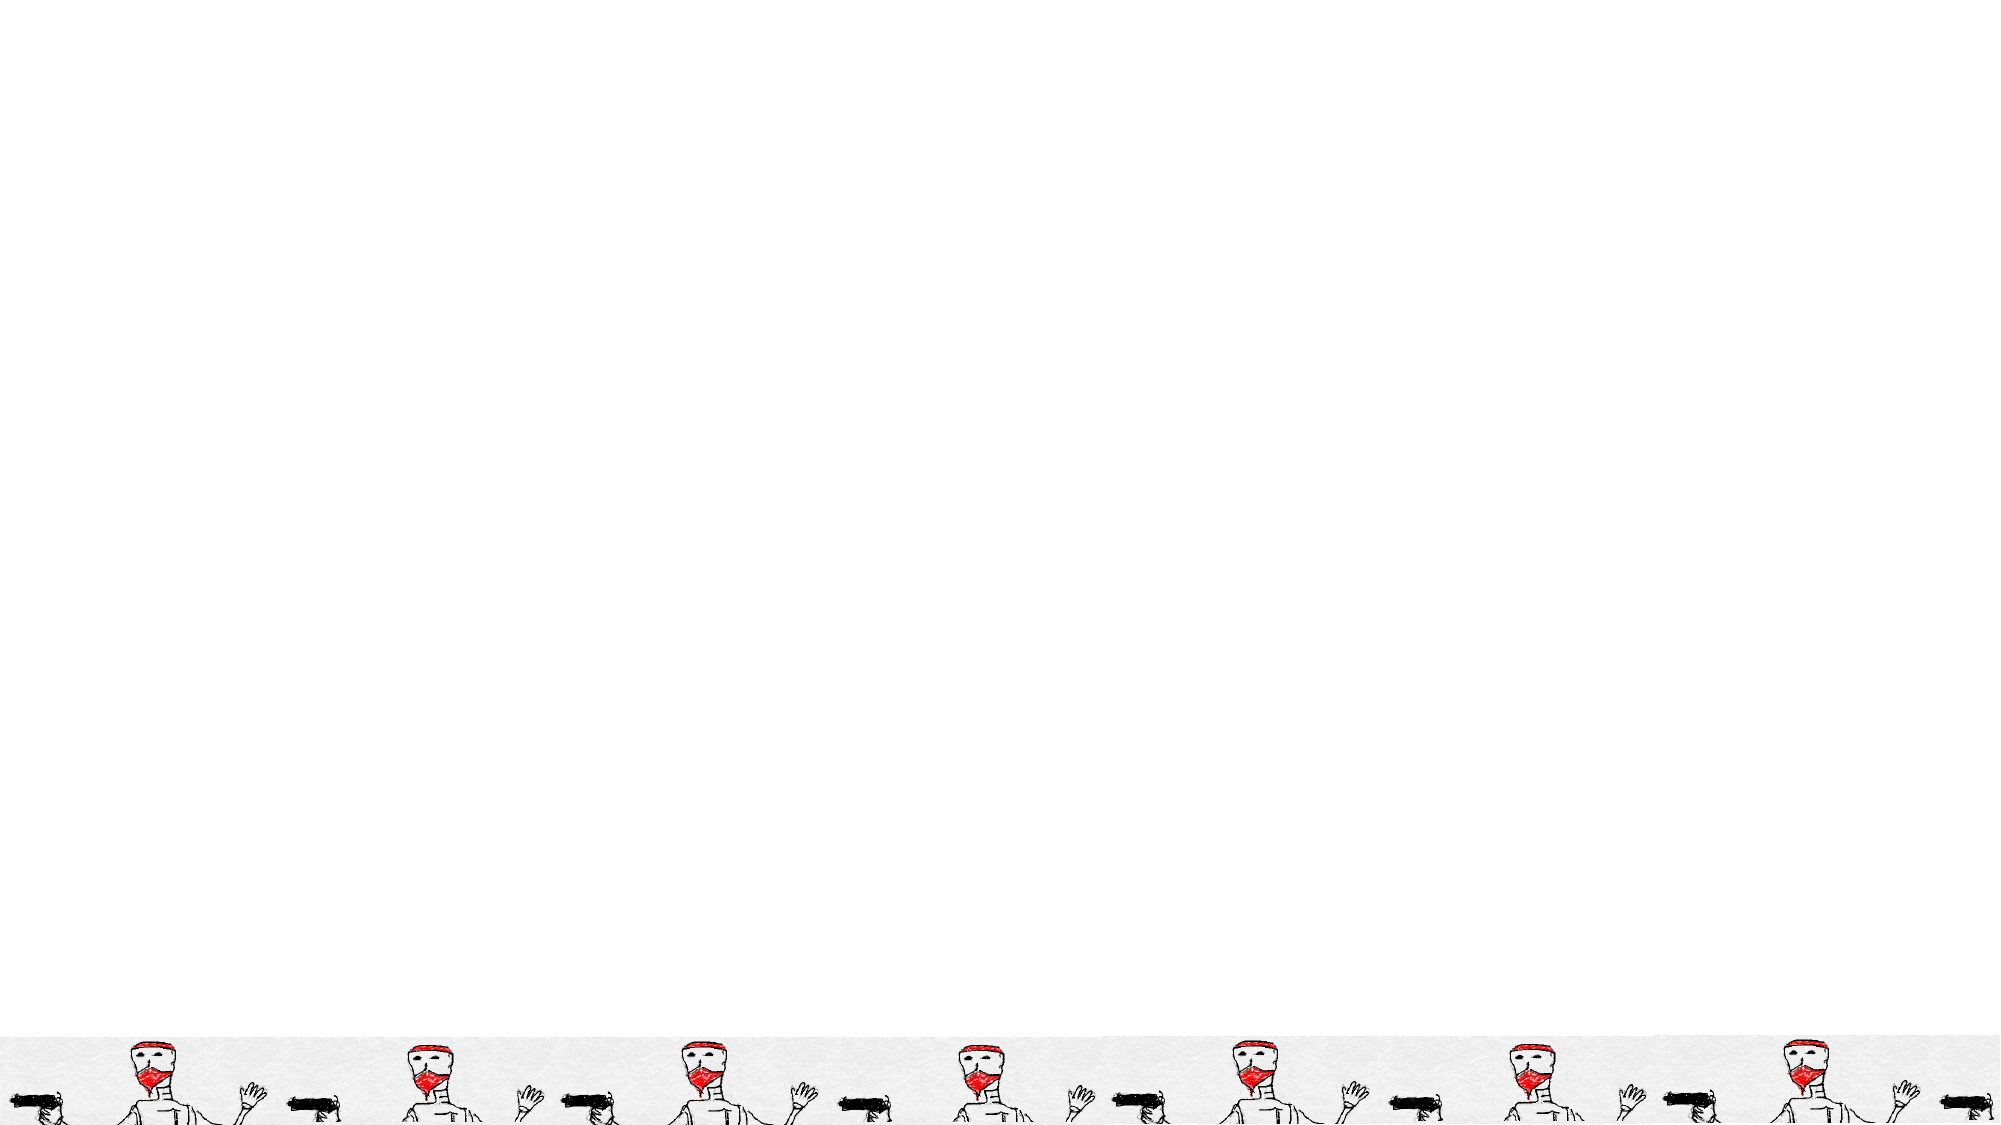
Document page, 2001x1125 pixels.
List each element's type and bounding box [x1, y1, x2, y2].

picture [0, 1035, 2001, 1125]
